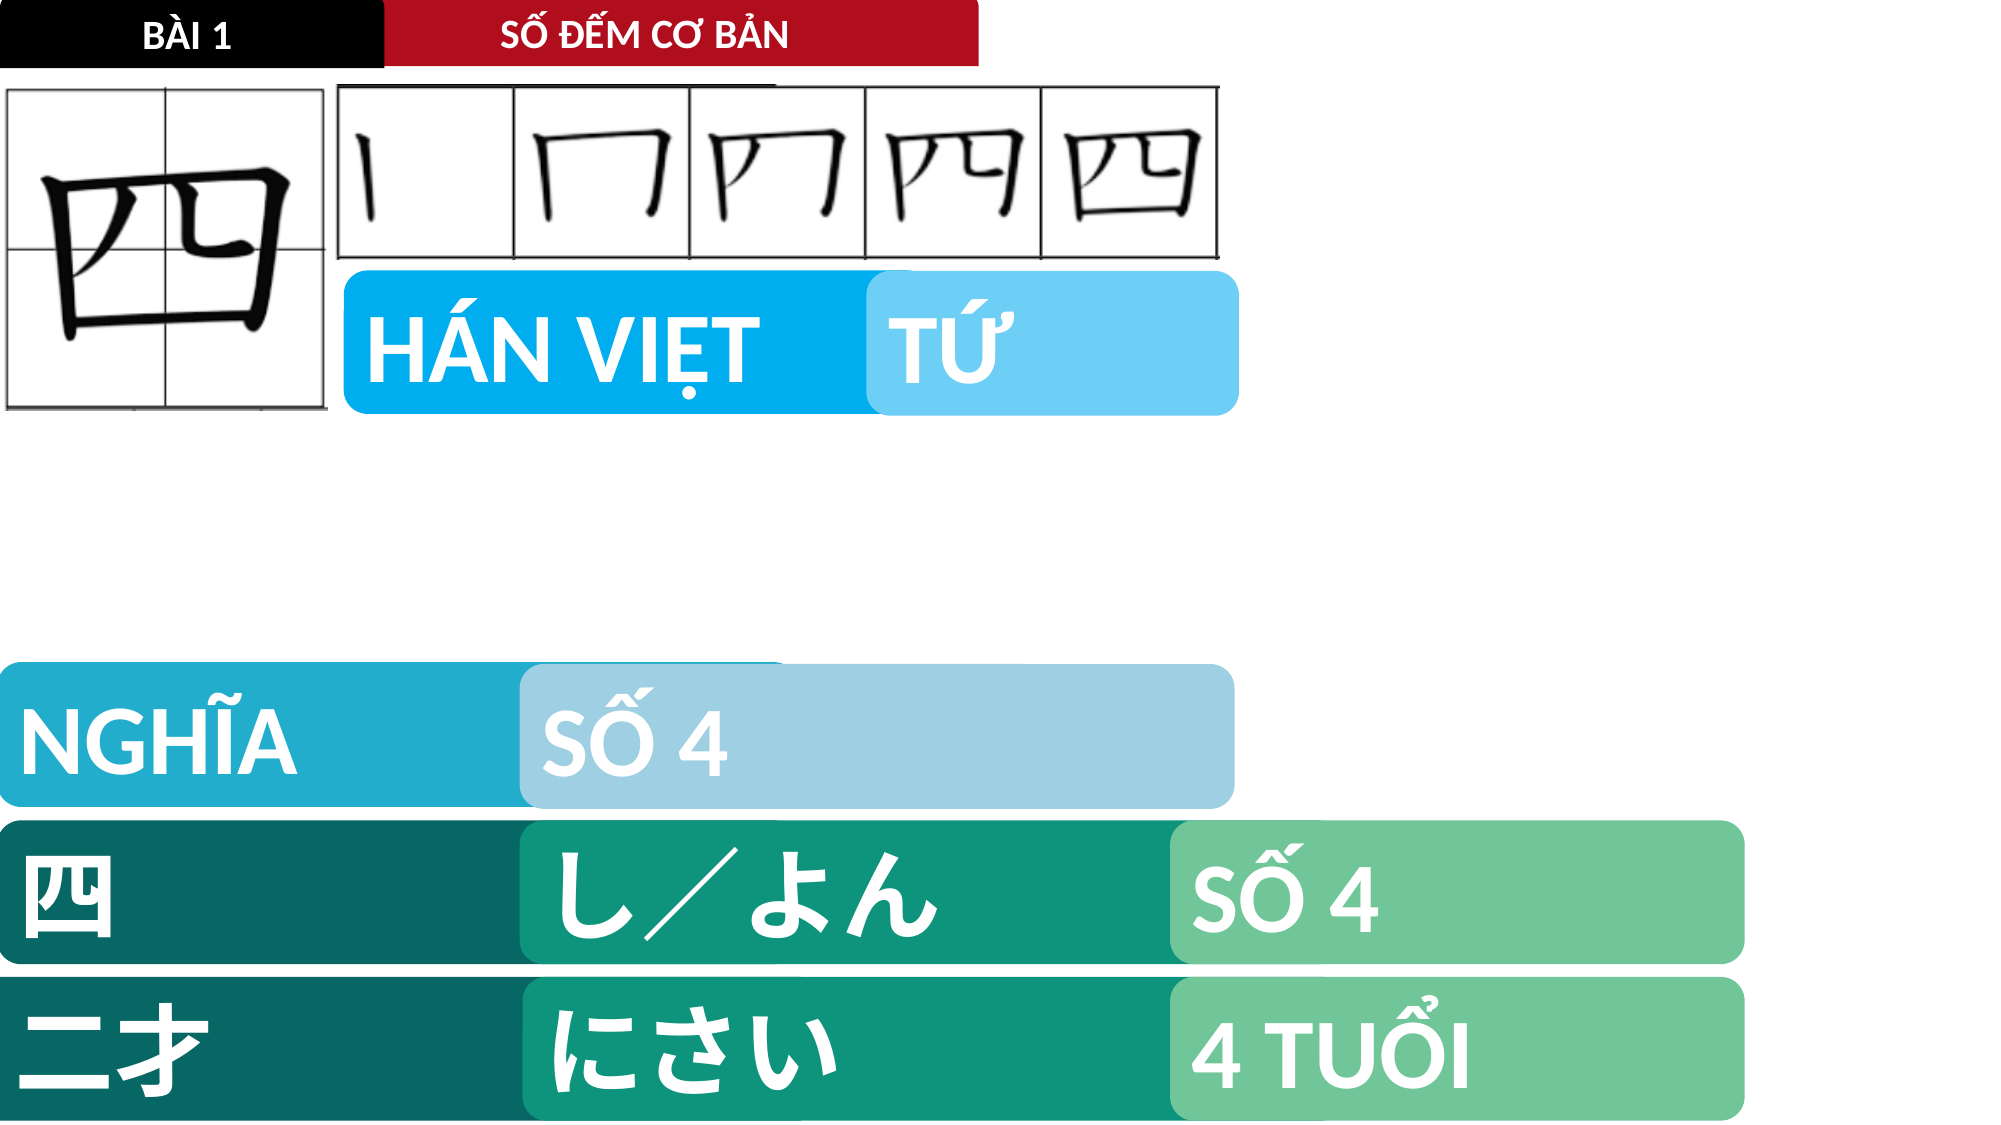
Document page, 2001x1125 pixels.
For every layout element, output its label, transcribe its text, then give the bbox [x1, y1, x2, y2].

picture [0, 84, 1220, 411]
text_box SỐ 4 [518, 662, 1236, 810]
text_box し／よん [518, 819, 1190, 966]
text_box NGHĨA [0, 661, 781, 809]
text_box SỐ 4 [1169, 819, 1746, 966]
text_box 4 TUỔI [1169, 975, 1746, 1122]
text_box TỨ [865, 269, 1241, 417]
text_box 二才 [0, 976, 540, 1122]
text_box 四 [0, 819, 540, 966]
text_box BÀI 1 [0, 0, 386, 70]
text_box HÁN VIỆT [342, 269, 887, 415]
text_box にさい [521, 975, 1190, 1122]
text_box SỐ ĐẾM CƠ BẢN [384, 0, 980, 68]
